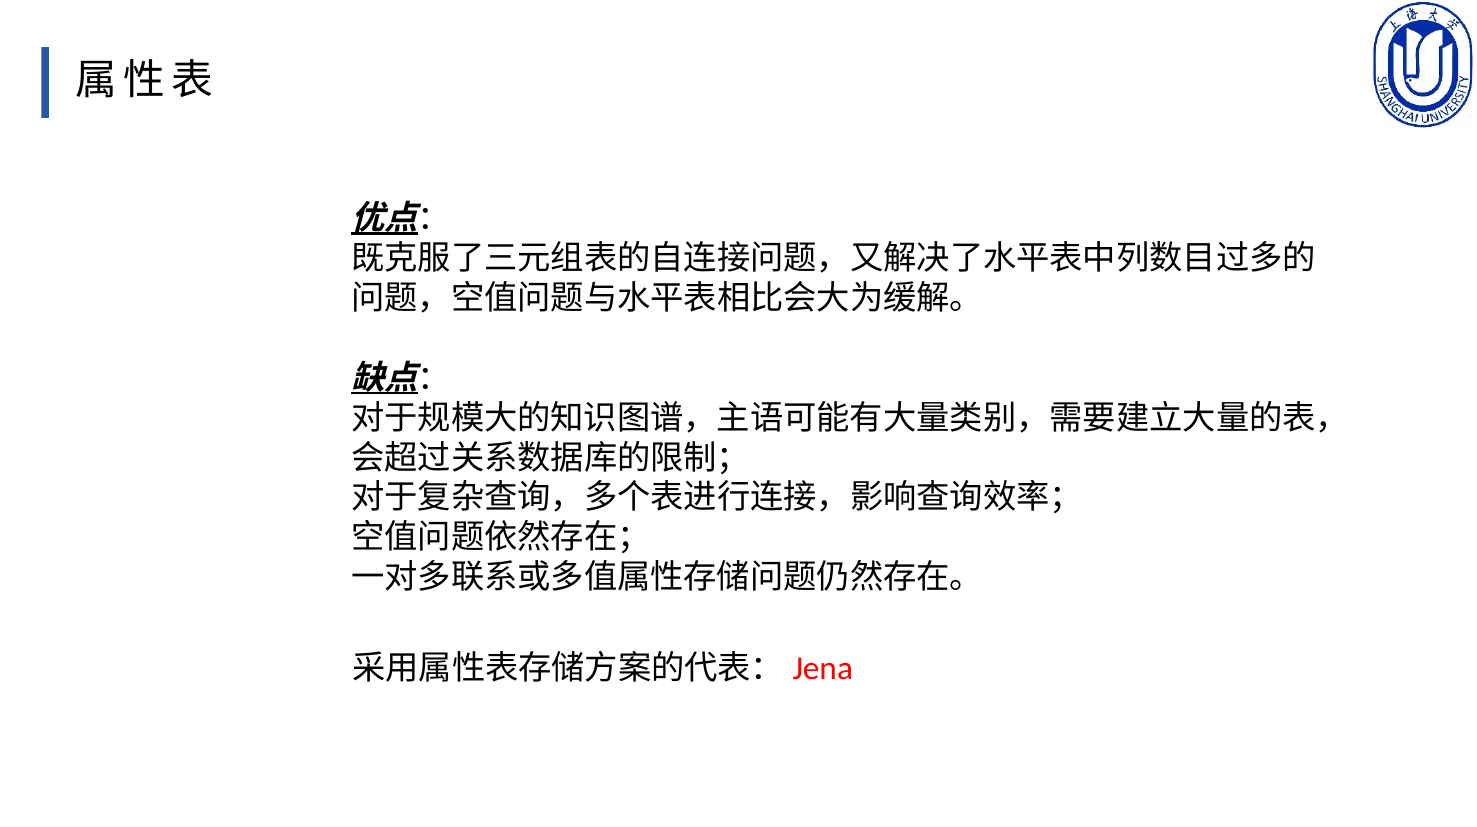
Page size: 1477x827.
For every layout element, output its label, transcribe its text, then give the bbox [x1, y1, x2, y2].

text_box 属性表 [64, 47, 225, 109]
text_box 采用属性表存储方案的代表：Jena [337, 638, 1212, 734]
text_box [39, 45, 51, 120]
text_box 优点： 既克服了三元组表的自连接问题，又解决了水平表中列数目过多的问题，空值问题与水平表相比会大为缓解。 缺点： 对于规模大的知识图谱，主语可能有大量类别，需要建立大量的表，会超过关系数据库的限制； 对于复杂查询，多个表进行连接，影响查询效率； 空值问题依然存在； 一对多联系或多值属性存储问题仍然存在。 [336, 188, 1341, 683]
picture [1371, 0, 1474, 131]
